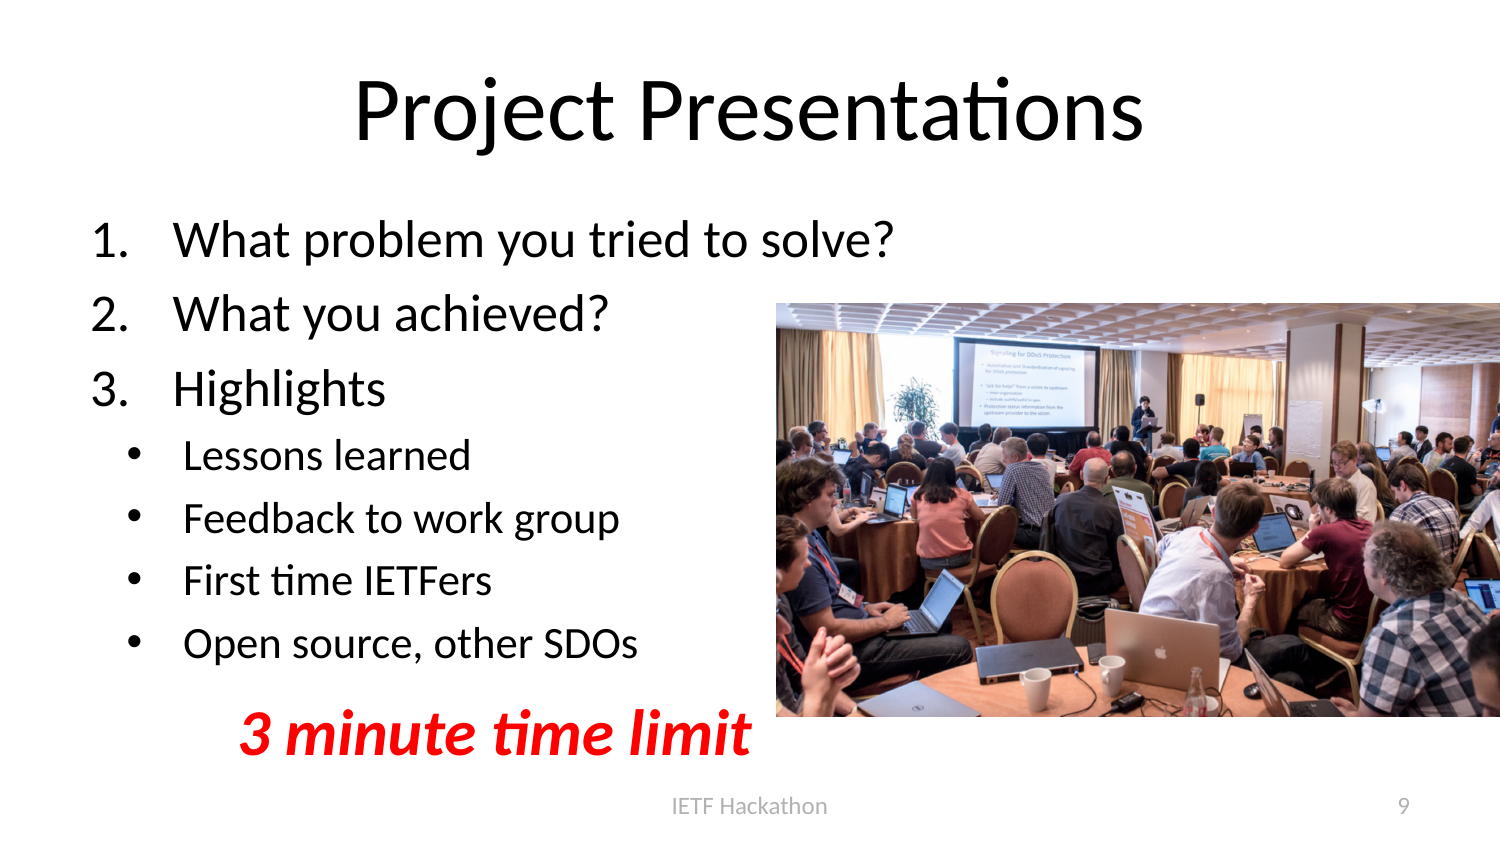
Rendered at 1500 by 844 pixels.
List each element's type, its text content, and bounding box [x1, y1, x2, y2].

picture [775, 303, 1500, 717]
title Project Presentations [75, 33, 1425, 175]
slide_number 9 [1074, 782, 1425, 827]
footer IETF Hackathon [512, 782, 988, 827]
list What problem you tried to solve? What you achieved? Highlights Lessons learned Feedback to work group First time IETFers Open source, other SDOs 3 minute time limit [75, 196, 1041, 783]
